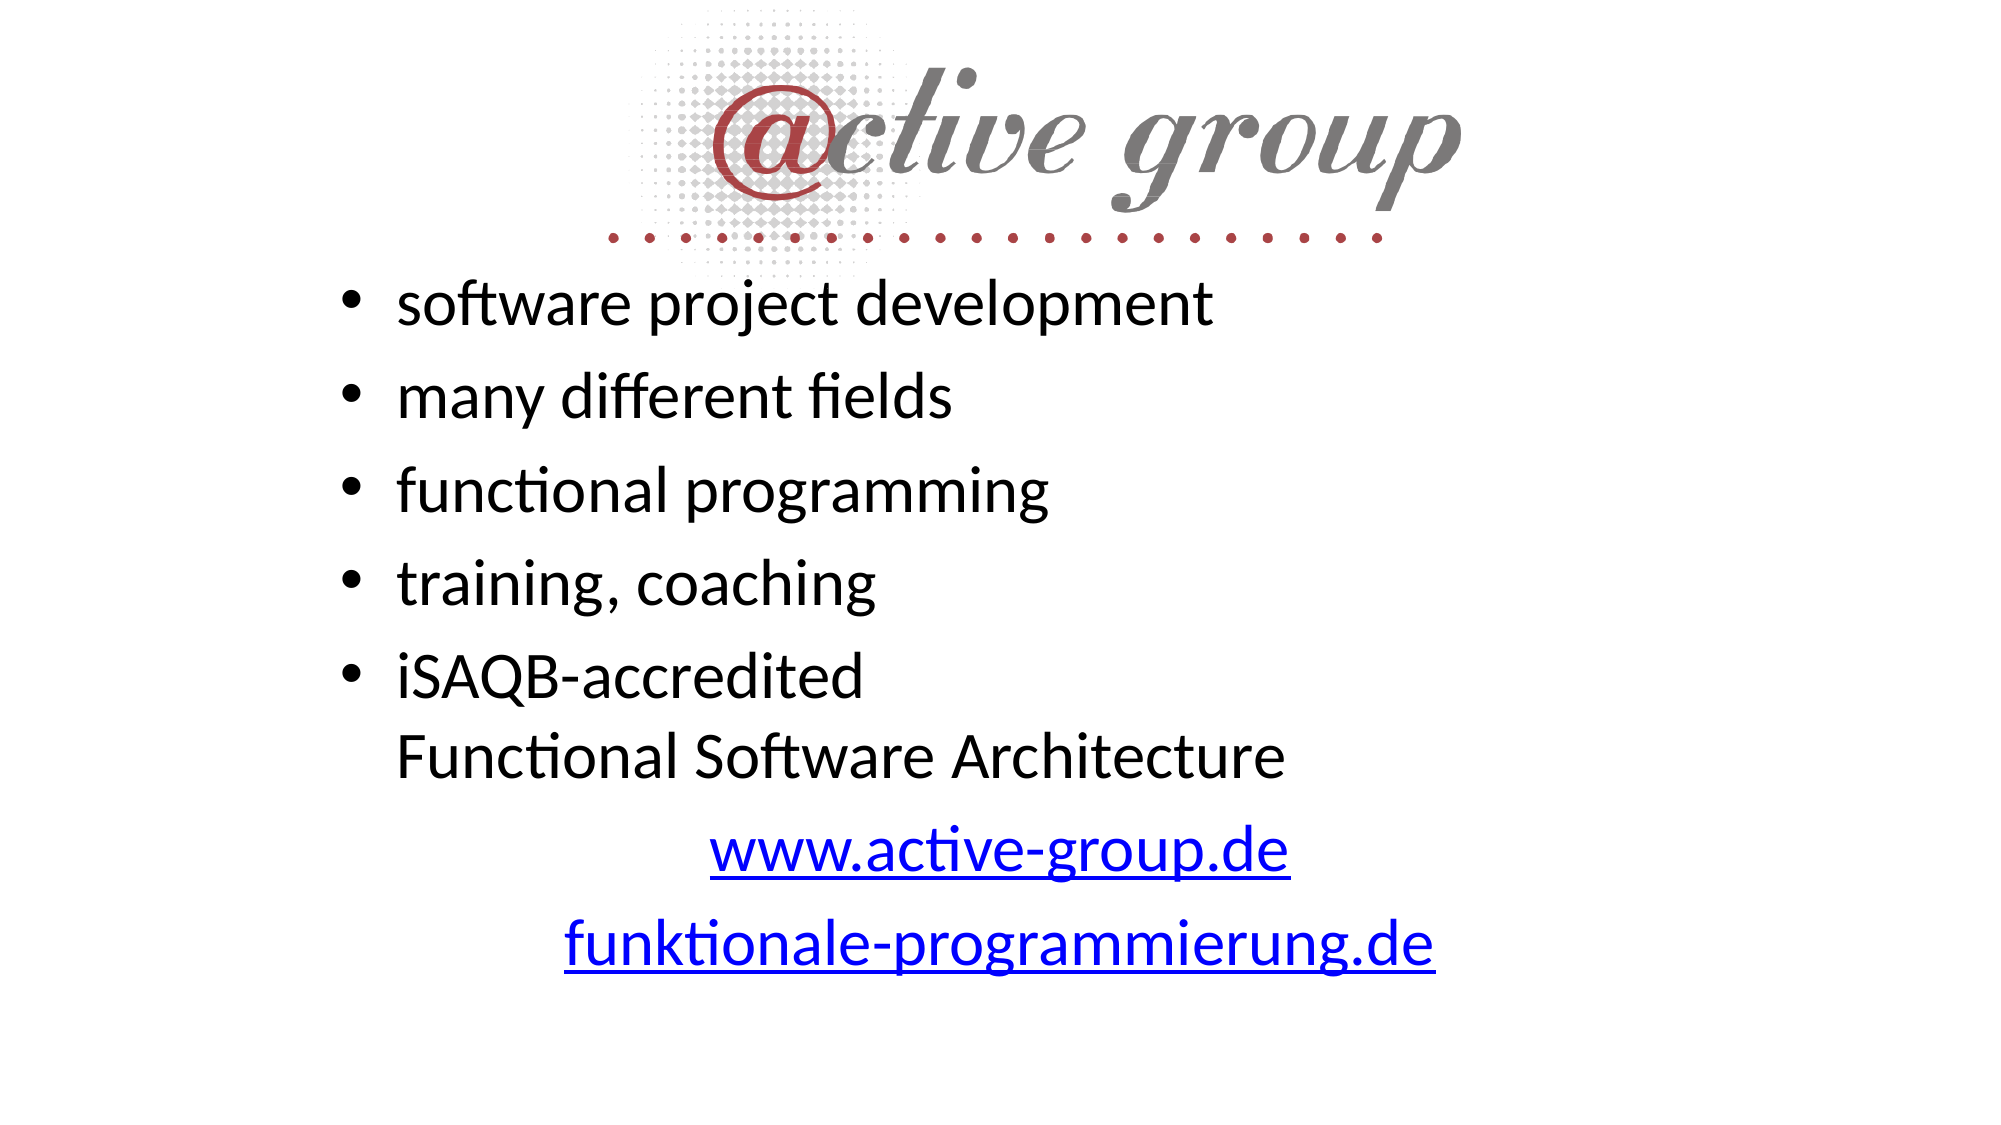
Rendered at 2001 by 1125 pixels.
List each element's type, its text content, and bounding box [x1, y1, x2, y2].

picture [535, 0, 1461, 290]
list software project development many different fields functional programming training, coaching iSAQB-accredited Functional Software Architecture www.active-group.de funktionale-programmierung.de [324, 251, 1675, 1044]
